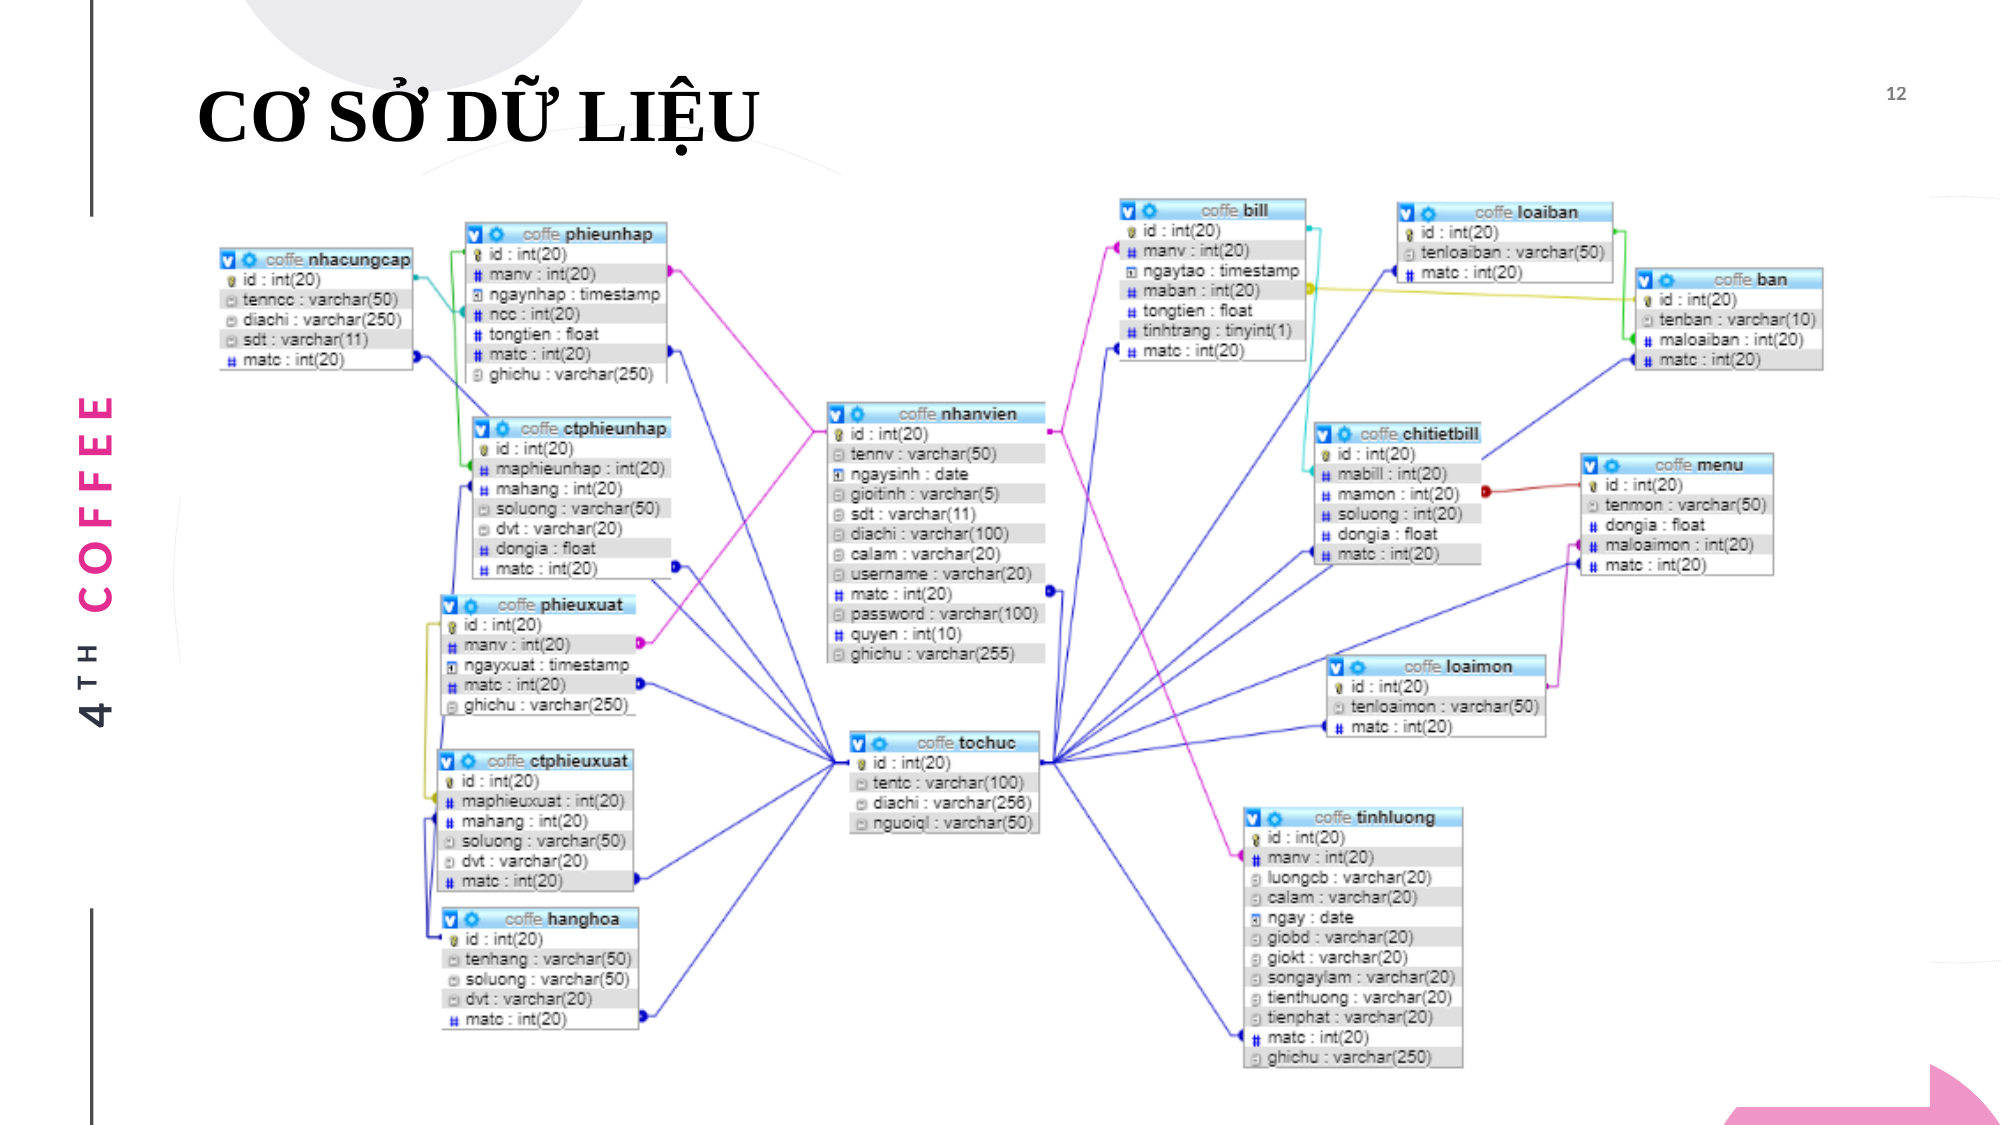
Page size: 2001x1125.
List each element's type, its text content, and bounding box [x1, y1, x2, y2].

picture [181, 175, 1930, 1107]
title CƠ SỞ DỮ LIỆU [181, 59, 1863, 175]
